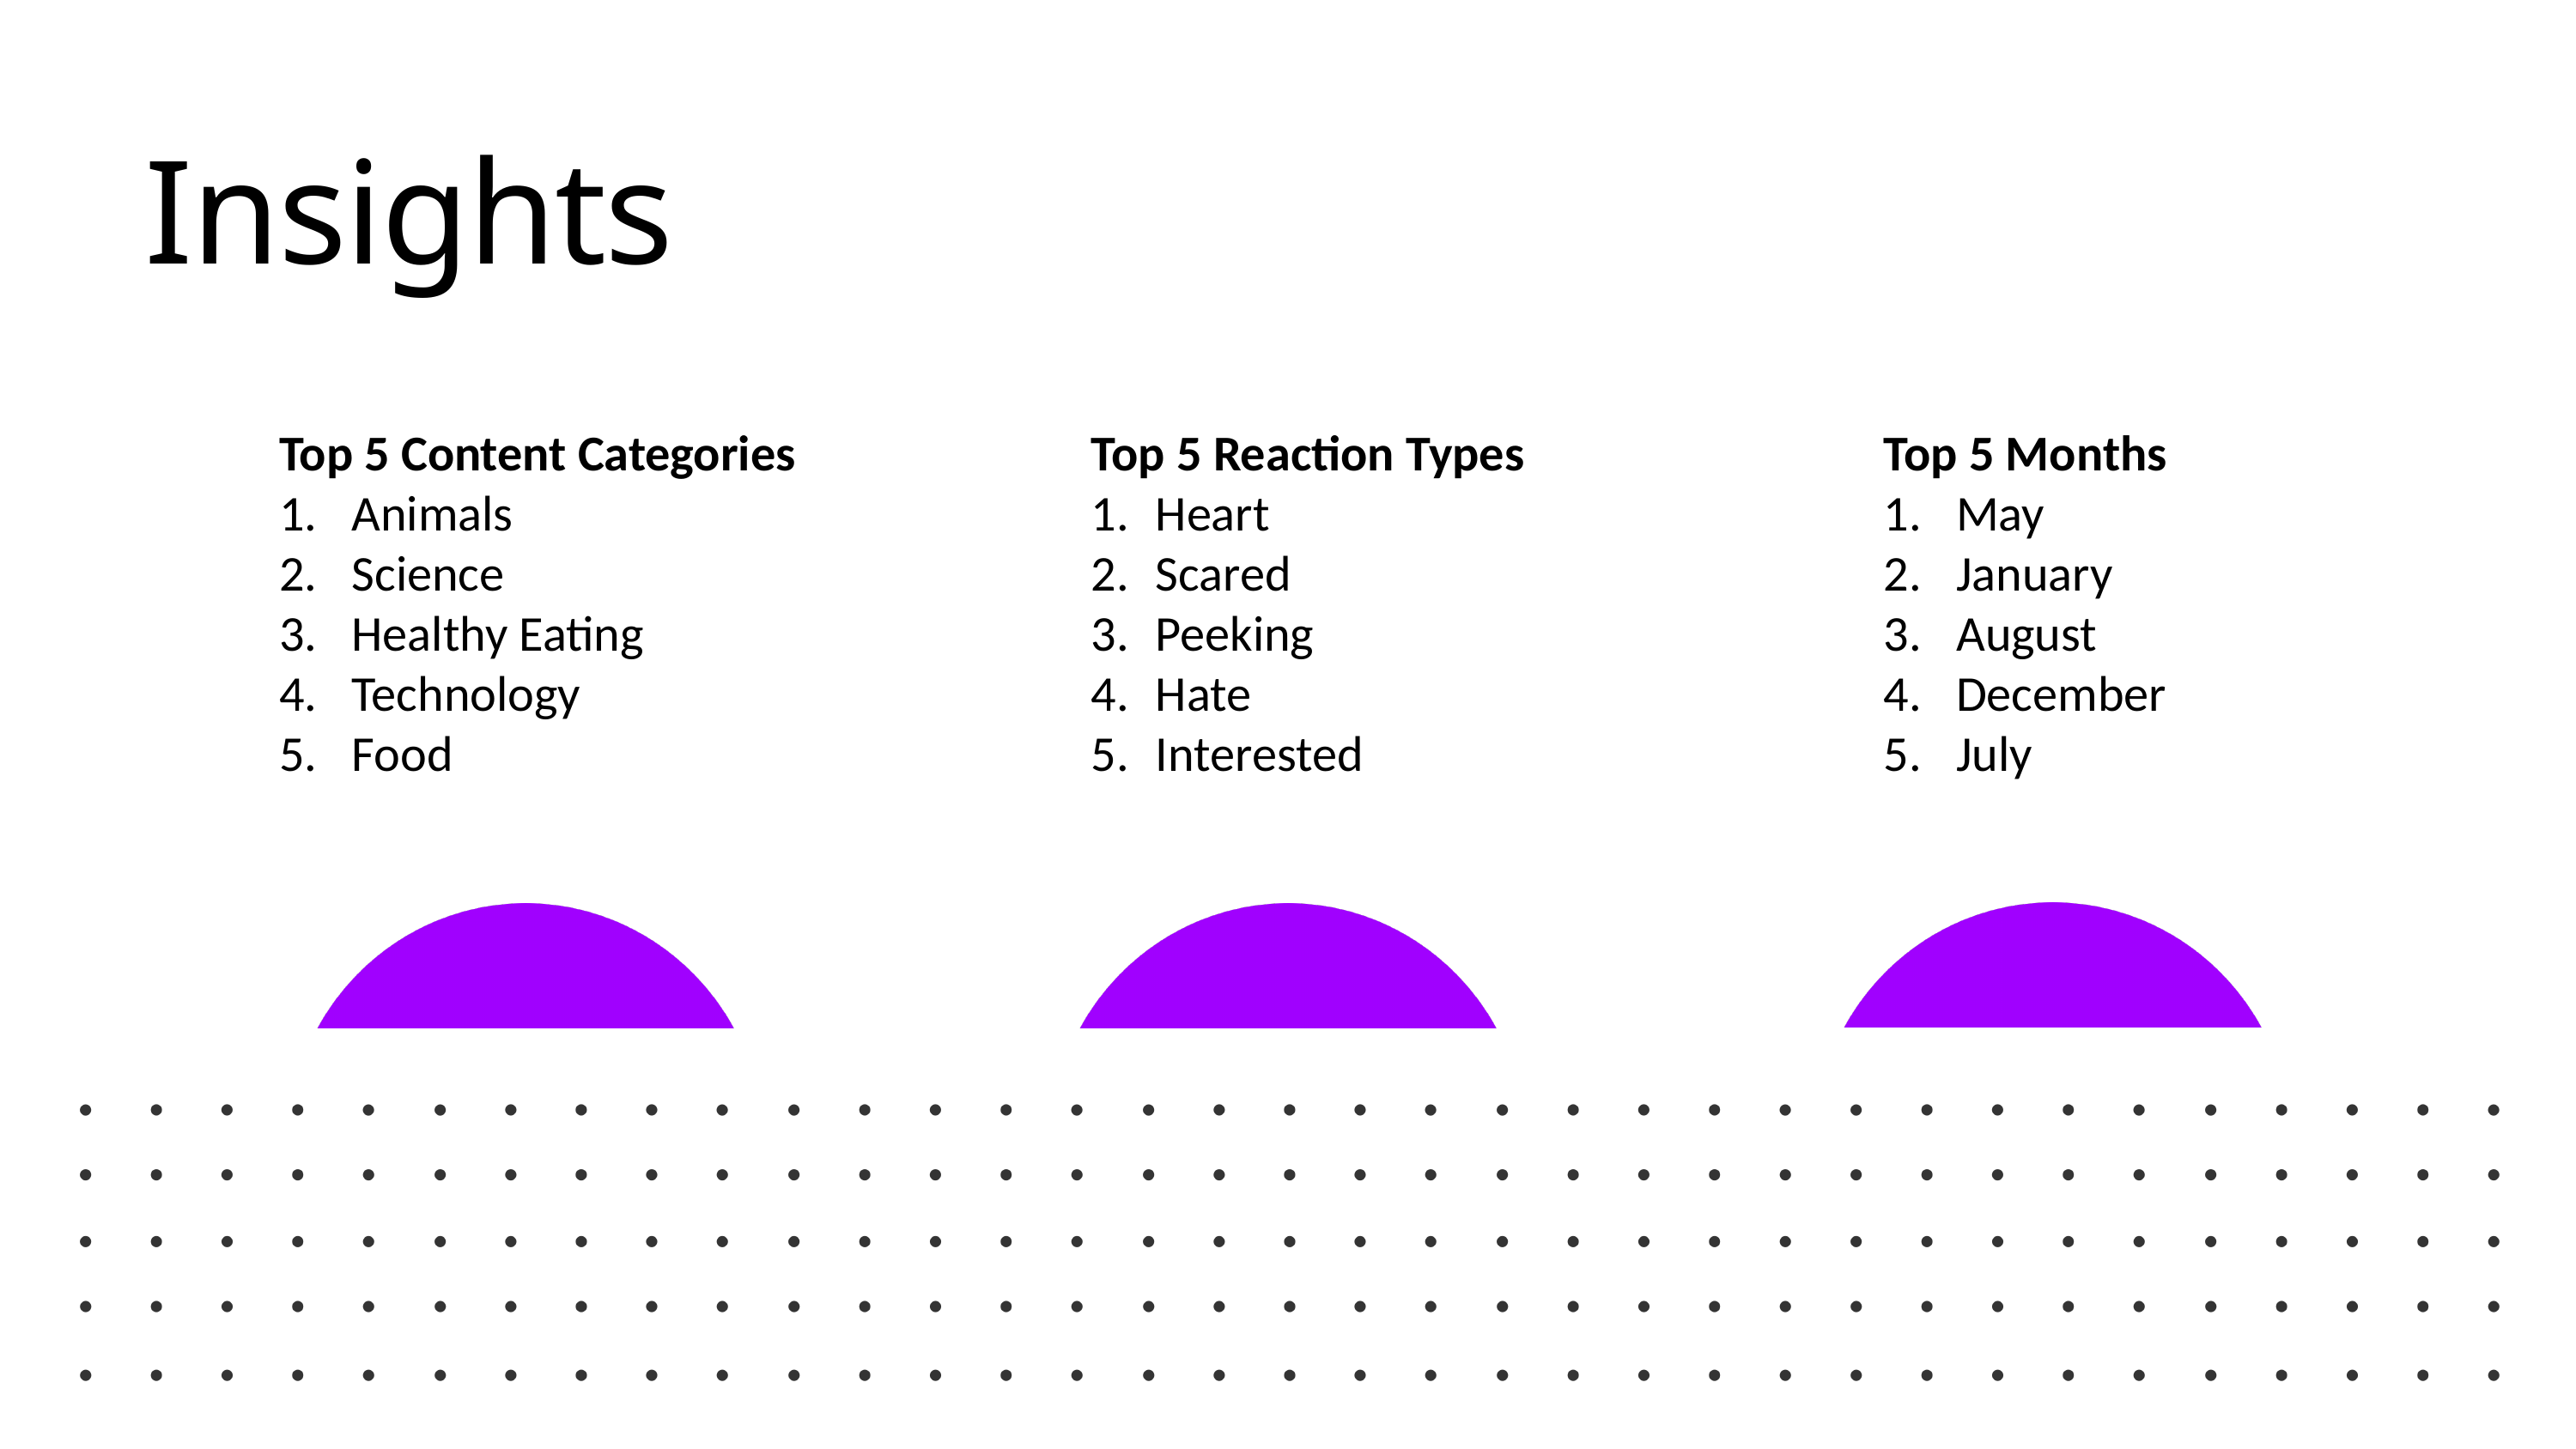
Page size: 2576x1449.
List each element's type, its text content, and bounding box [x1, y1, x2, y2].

picture [315, 903, 735, 1028]
text_box Top 5 Reaction Types Heart Scared Peeking Hate Interested [1078, 415, 1659, 788]
text_box Top 5 Content Categories Animals Science Healthy Eating Technology Food [266, 415, 893, 788]
text_box Insights [144, 121, 799, 294]
text_box Top 5 Months May January August December July [1871, 415, 2427, 788]
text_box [72, 1099, 2504, 1385]
picture [1843, 902, 2263, 1028]
picture [1078, 903, 1498, 1028]
